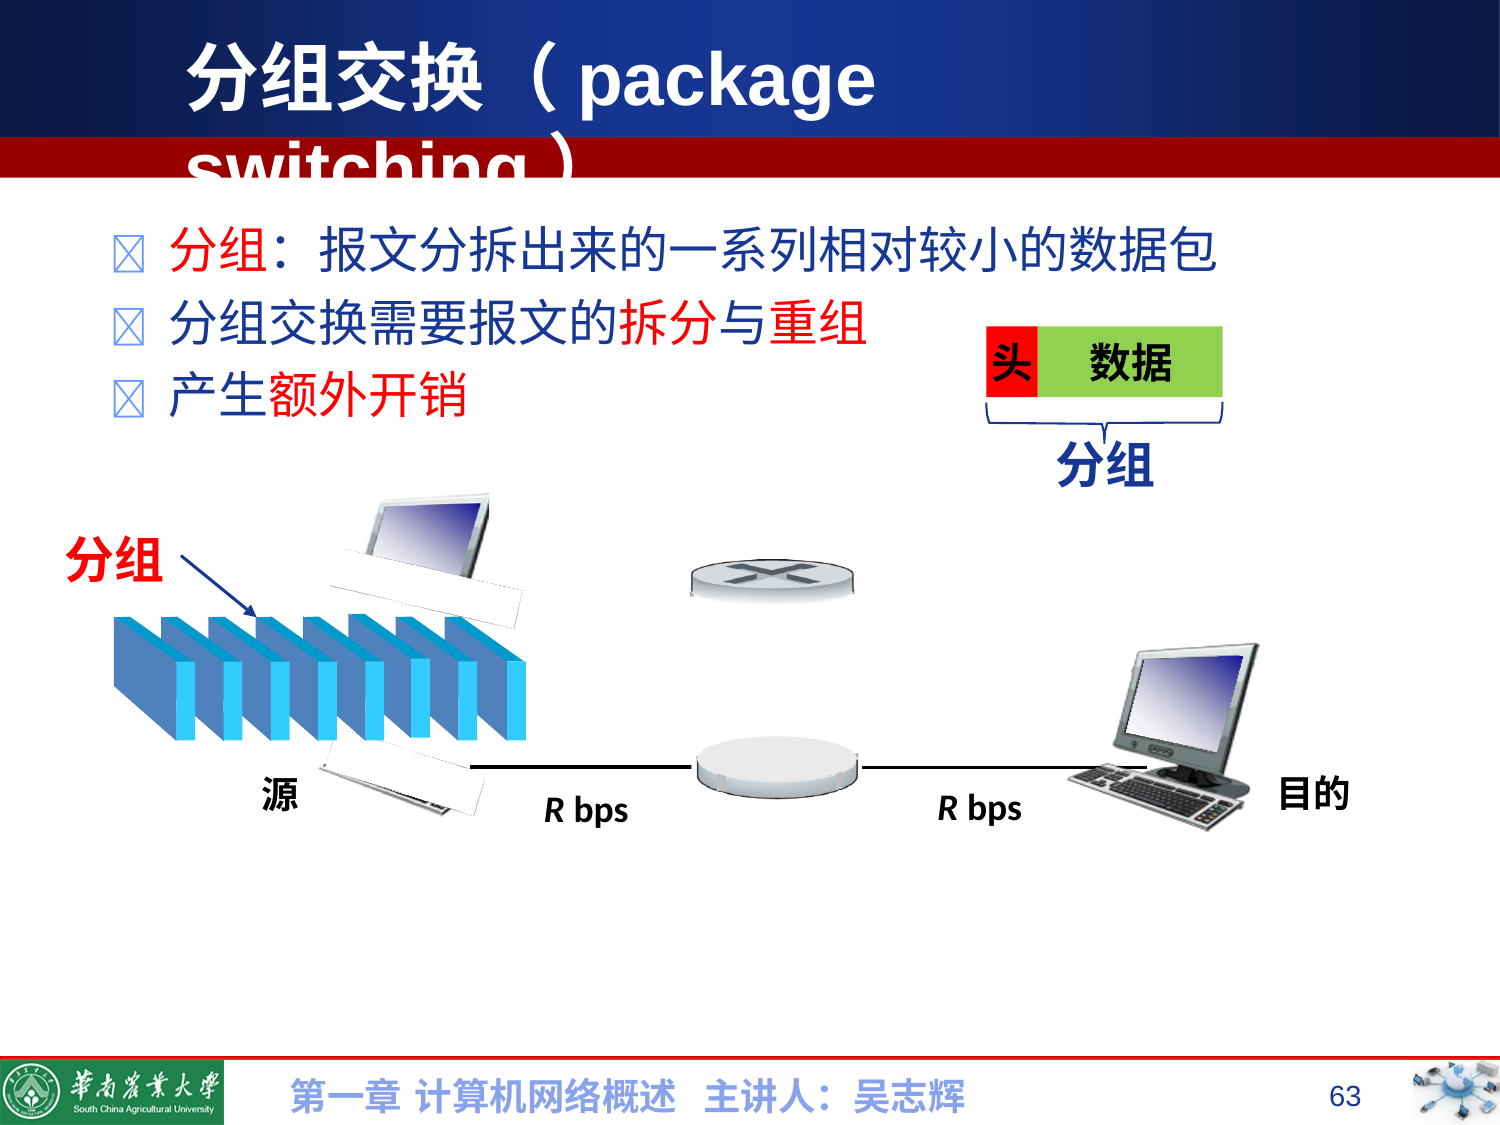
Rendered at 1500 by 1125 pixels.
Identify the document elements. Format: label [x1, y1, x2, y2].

text_box [107, 291, 869, 424]
slide_number [1325, 1077, 1401, 1125]
text_box [541, 784, 632, 830]
picture [0, 0, 1500, 137]
footer [287, 1072, 1137, 1125]
text_box [986, 326, 1223, 398]
title [182, 30, 1305, 219]
text_box [107, 219, 1220, 279]
picture [0, 1056, 1500, 1125]
text_box [62, 401, 1265, 846]
text_box [1274, 769, 1354, 815]
text_box [259, 771, 302, 817]
